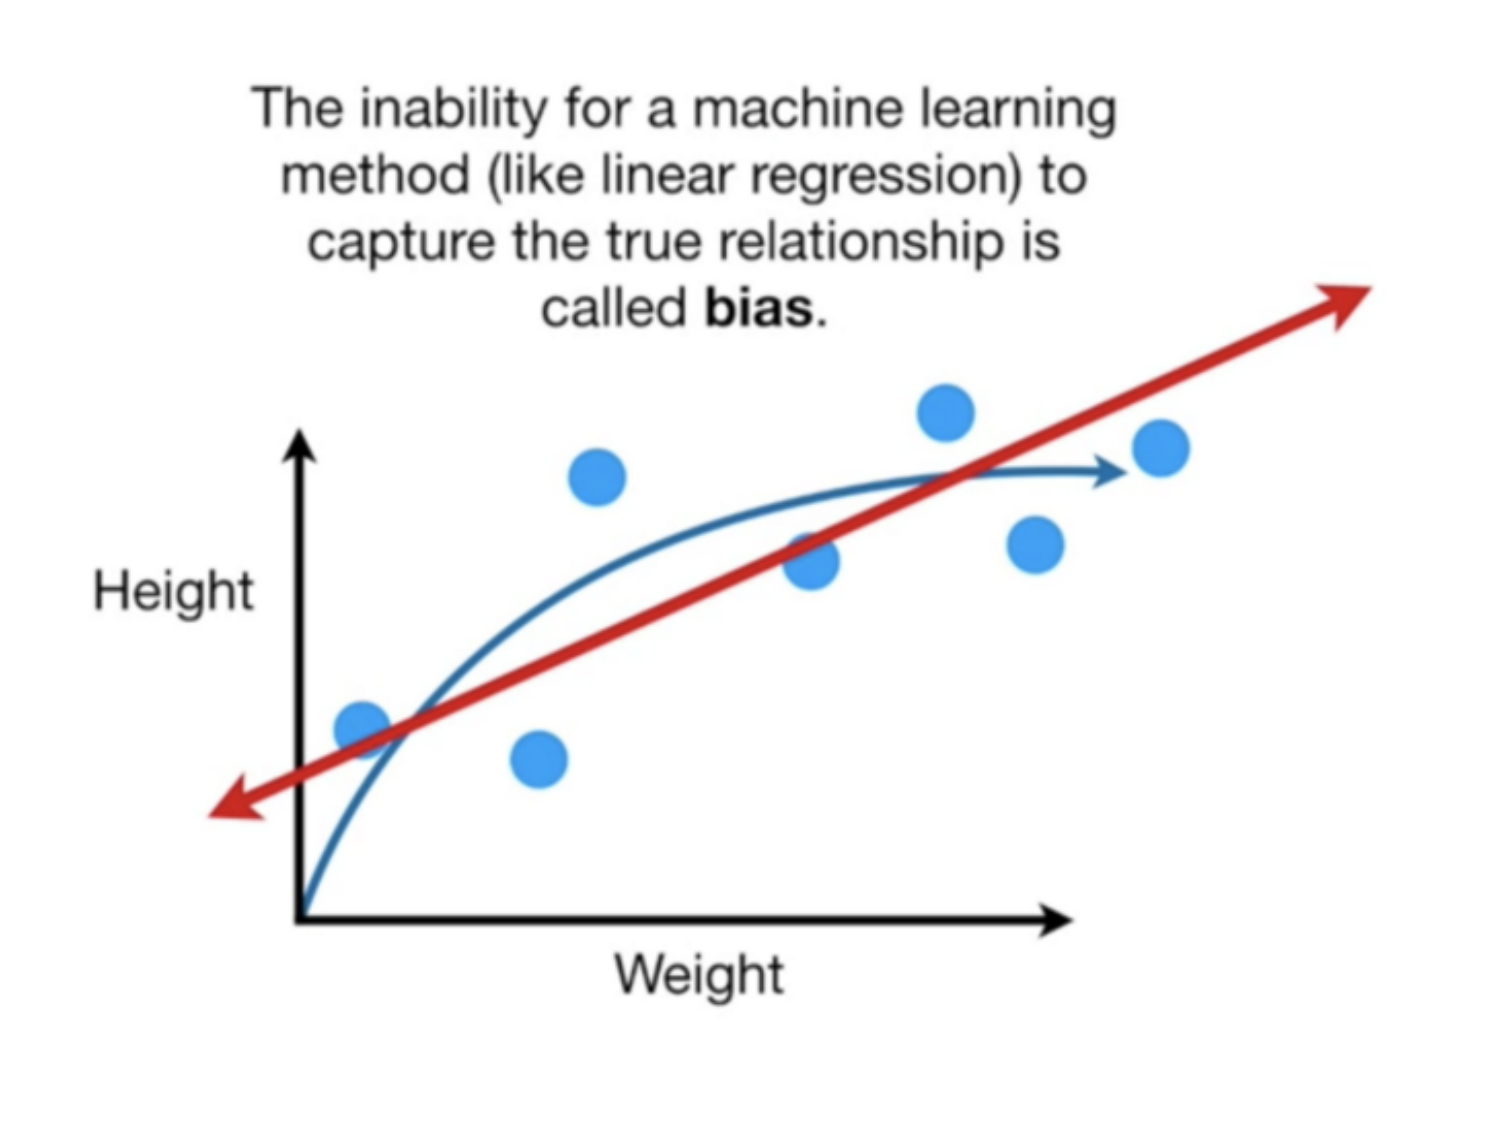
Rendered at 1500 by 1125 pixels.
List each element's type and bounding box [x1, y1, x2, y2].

picture [24, 24, 1463, 1038]
